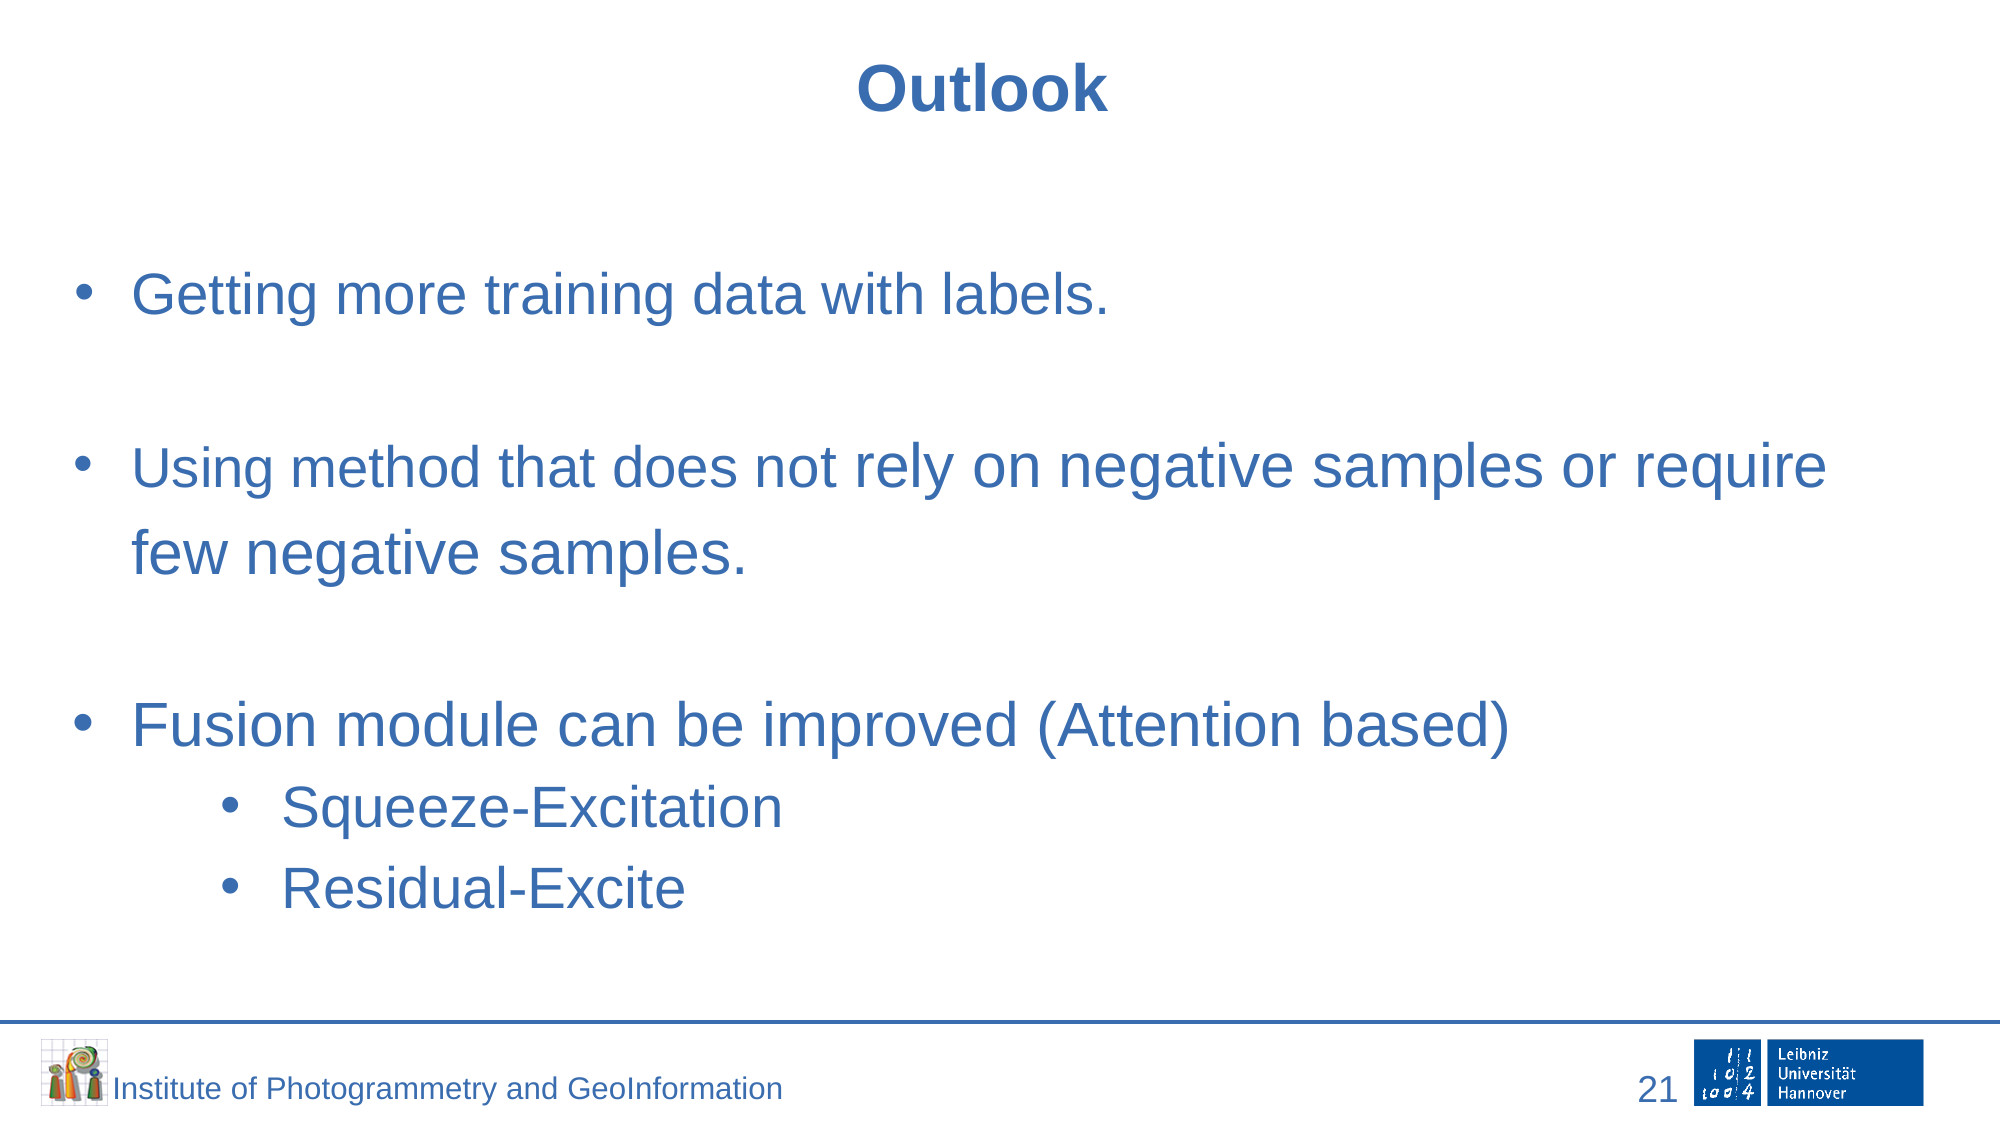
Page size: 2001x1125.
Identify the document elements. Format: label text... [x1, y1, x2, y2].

picture [41, 1039, 108, 1106]
title Outlook [41, 45, 1924, 126]
list Getting more training data with labels. Using method that does not rely on negative samples or require few negative samples. Fusion module can be improved (Attention based) Squeeze-Excitation Residual-Excite [41, 160, 1924, 1005]
picture [1659, 972, 1931, 1125]
